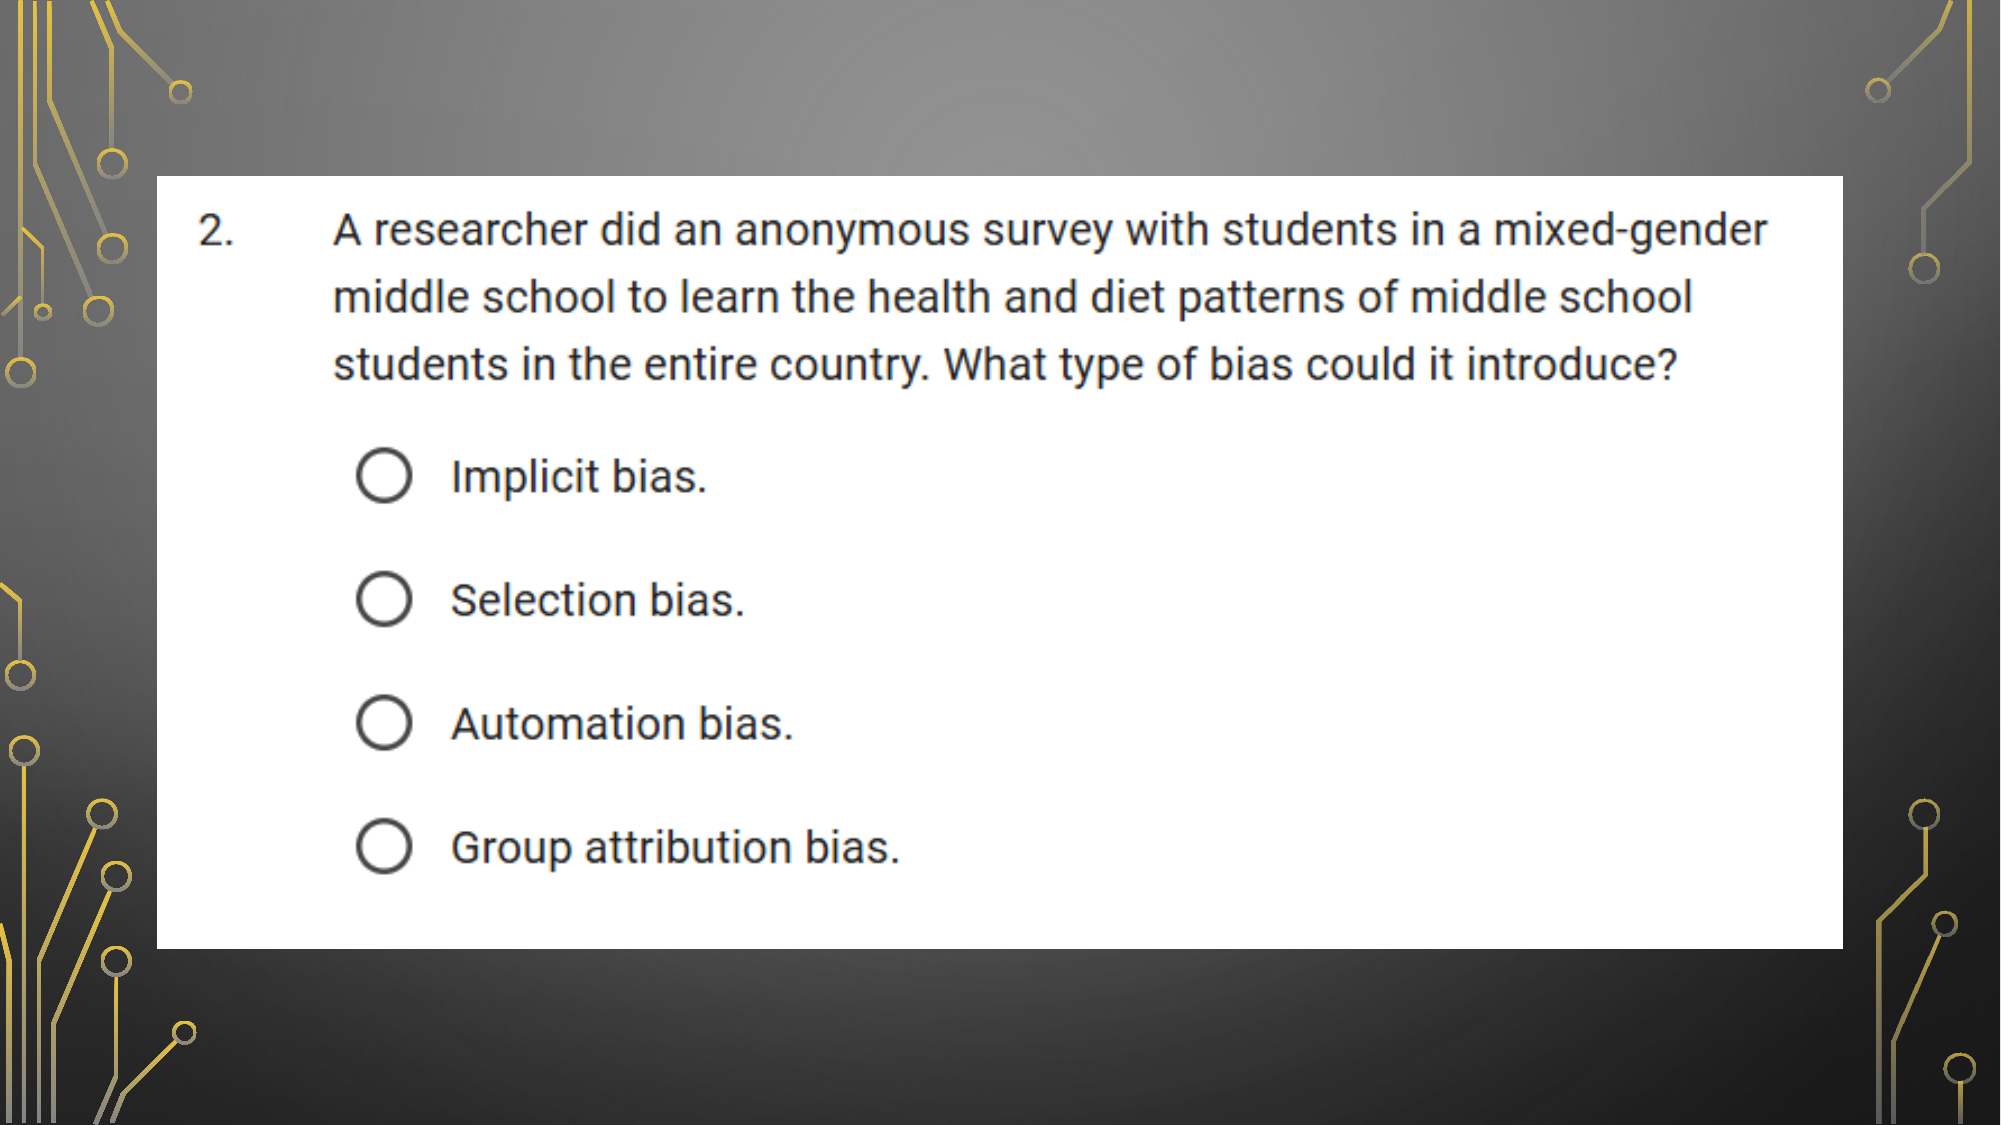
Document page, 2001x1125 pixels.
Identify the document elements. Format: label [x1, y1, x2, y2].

picture [157, 176, 1843, 949]
